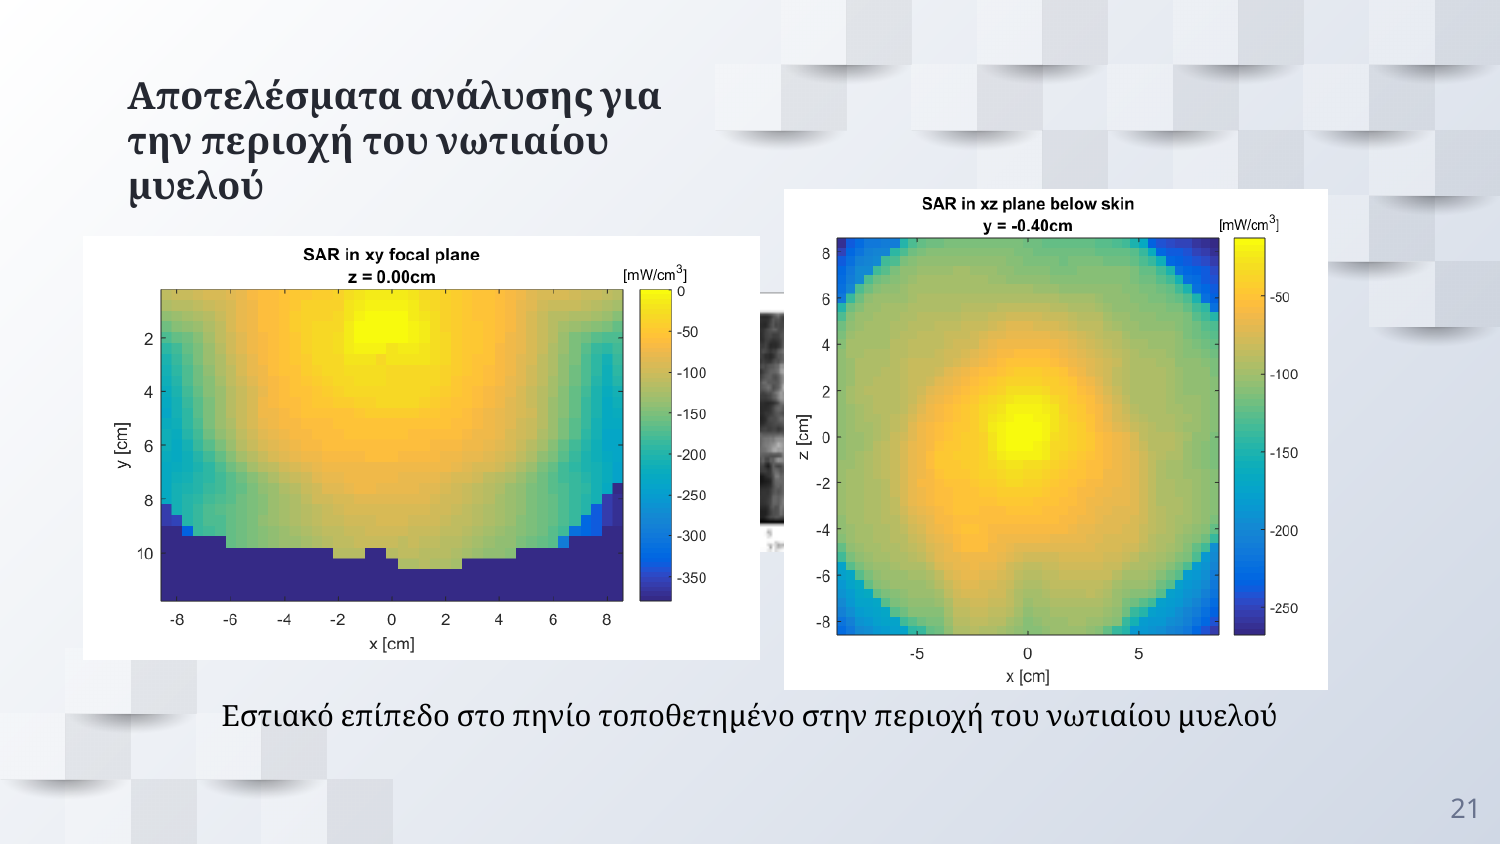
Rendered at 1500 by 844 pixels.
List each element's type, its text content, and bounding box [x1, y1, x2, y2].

text_box Αποτελέσματα ανάλυσης για την περιοχή του νωτιαίου μυελού [127, 66, 716, 207]
text_box Εστιακό επίπεδο στο πηνίο τοποθετημένο στην περιοχή του νωτιαίου μυελού [206, 689, 1294, 740]
picture [0, 0, 1500, 844]
slide_number 21 [1431, 776, 1500, 844]
